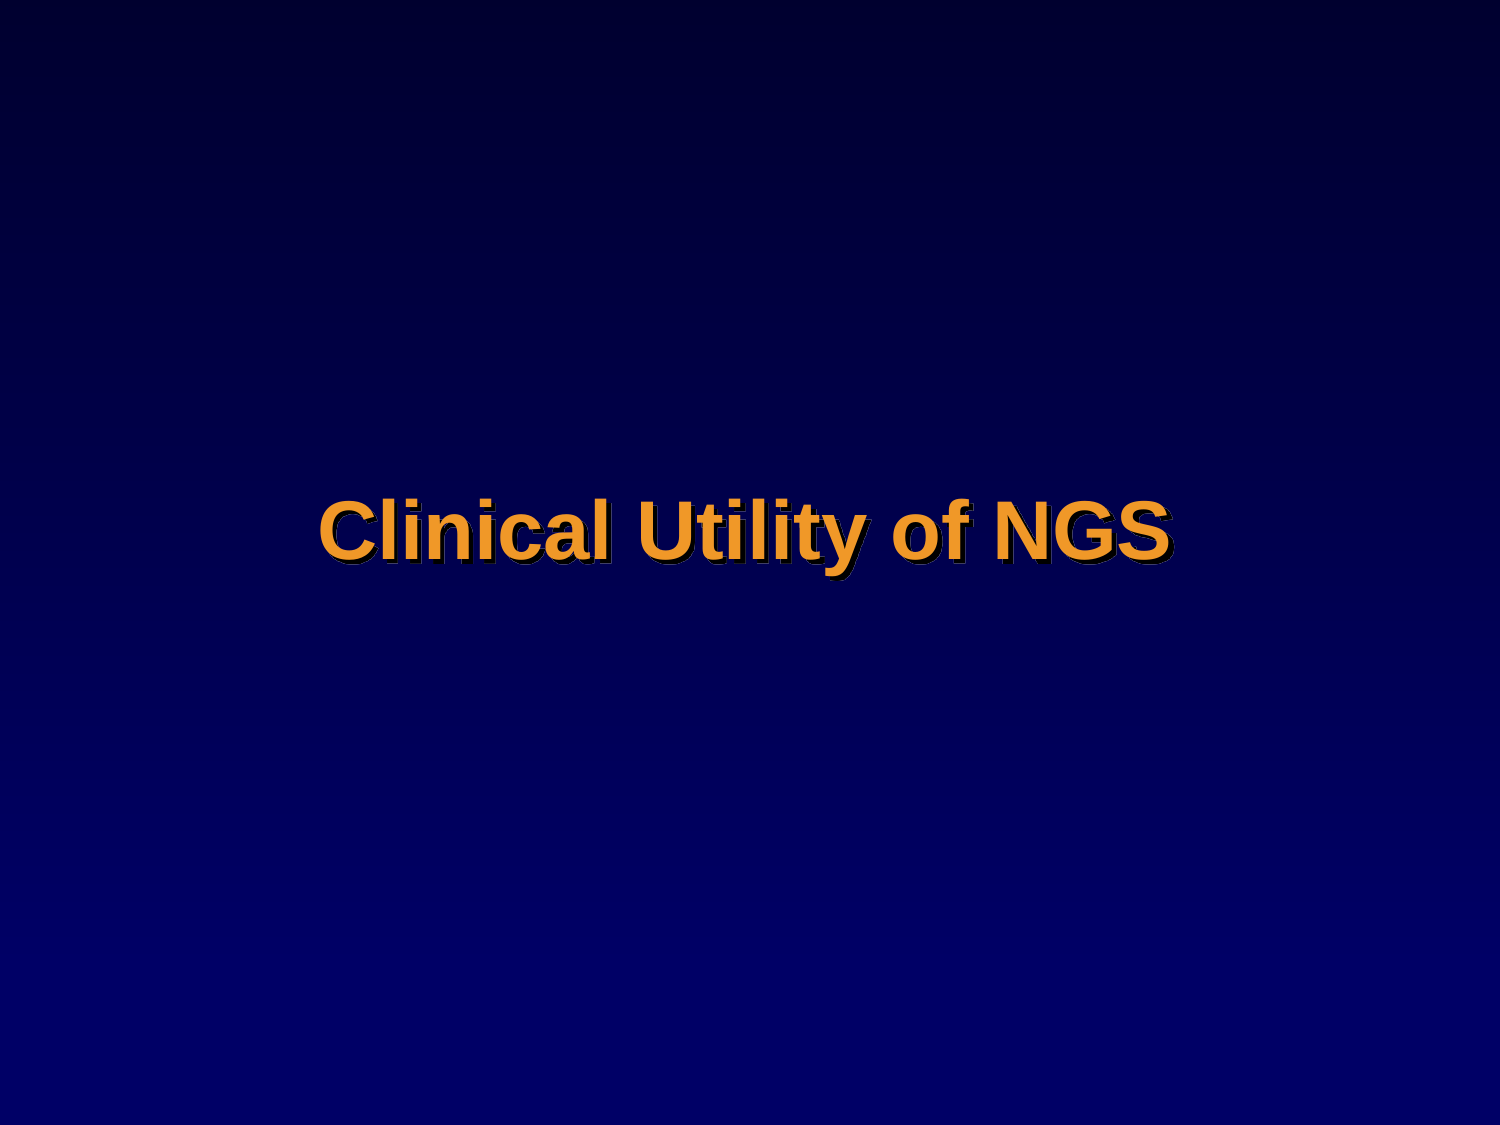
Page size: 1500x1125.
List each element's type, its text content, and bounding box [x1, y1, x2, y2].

title Clinical Utility of NGS [50, 438, 1440, 627]
